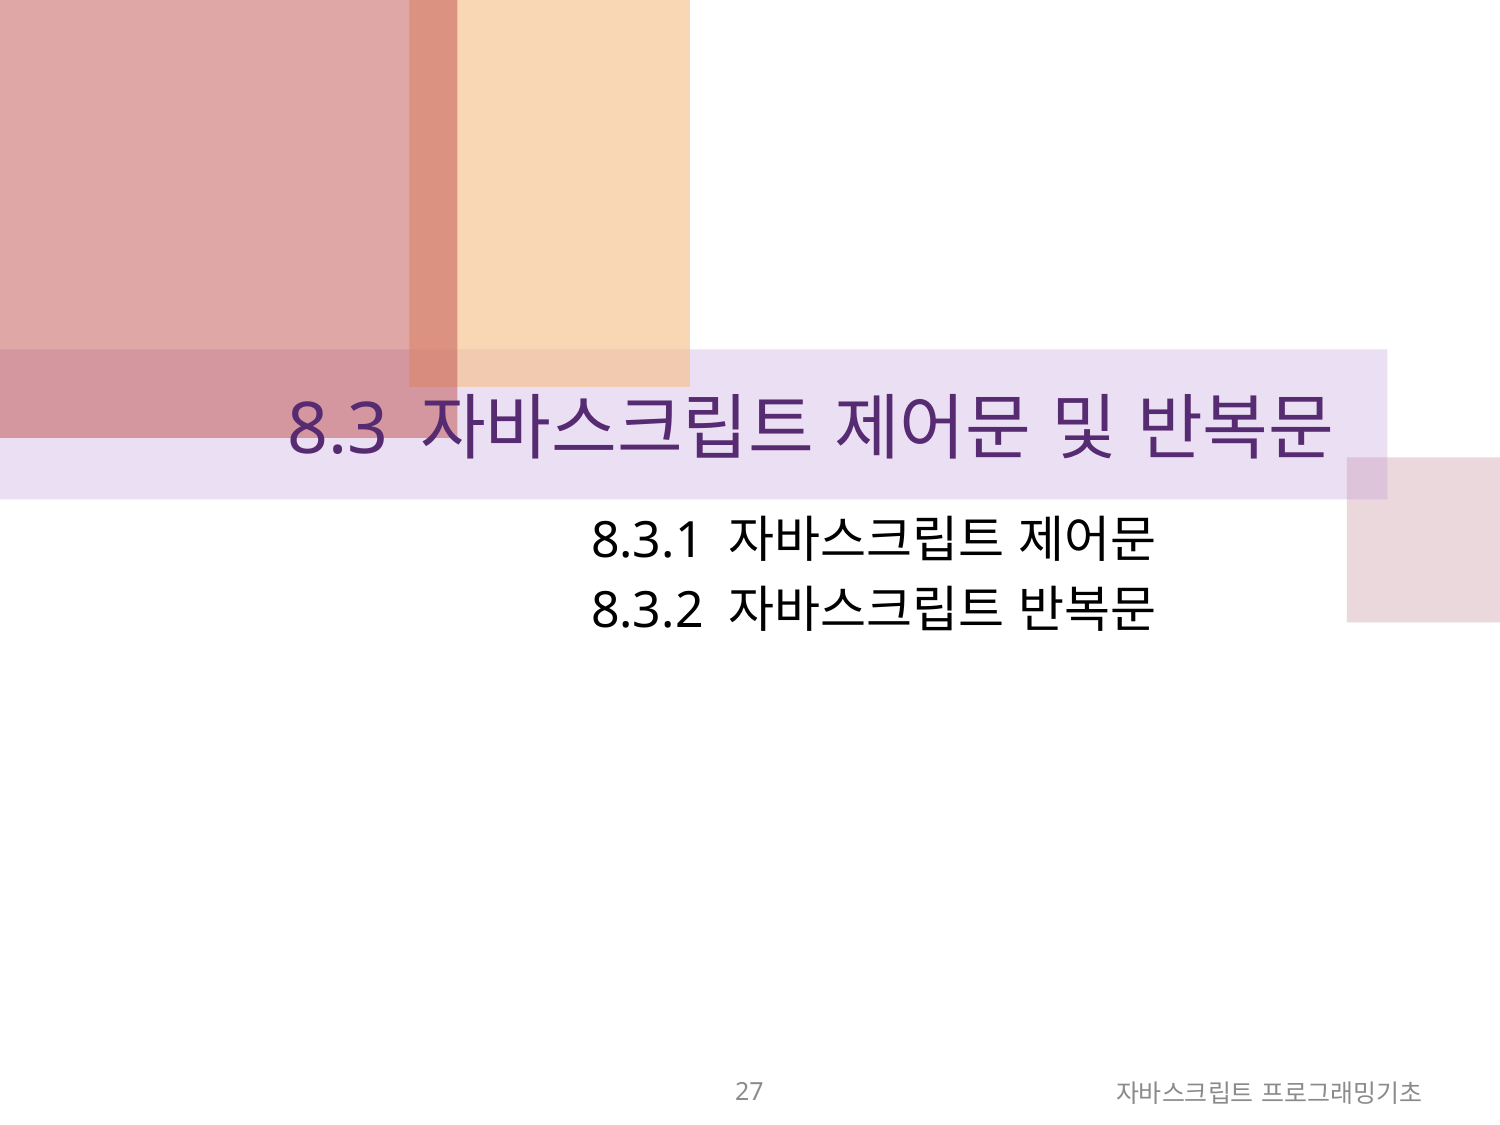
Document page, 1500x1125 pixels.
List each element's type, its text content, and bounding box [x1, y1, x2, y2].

slide_number 27 [574, 1072, 925, 1113]
title 8.3 자바스크립트 제어문 및 반복문 [17, 349, 1350, 500]
list 8.3.1 자바스크립트 제어문 8.3.2 자바스크립트 반복문 [576, 500, 1346, 1012]
footer 자바스크립트 프로그래밍기초 [963, 1072, 1438, 1113]
